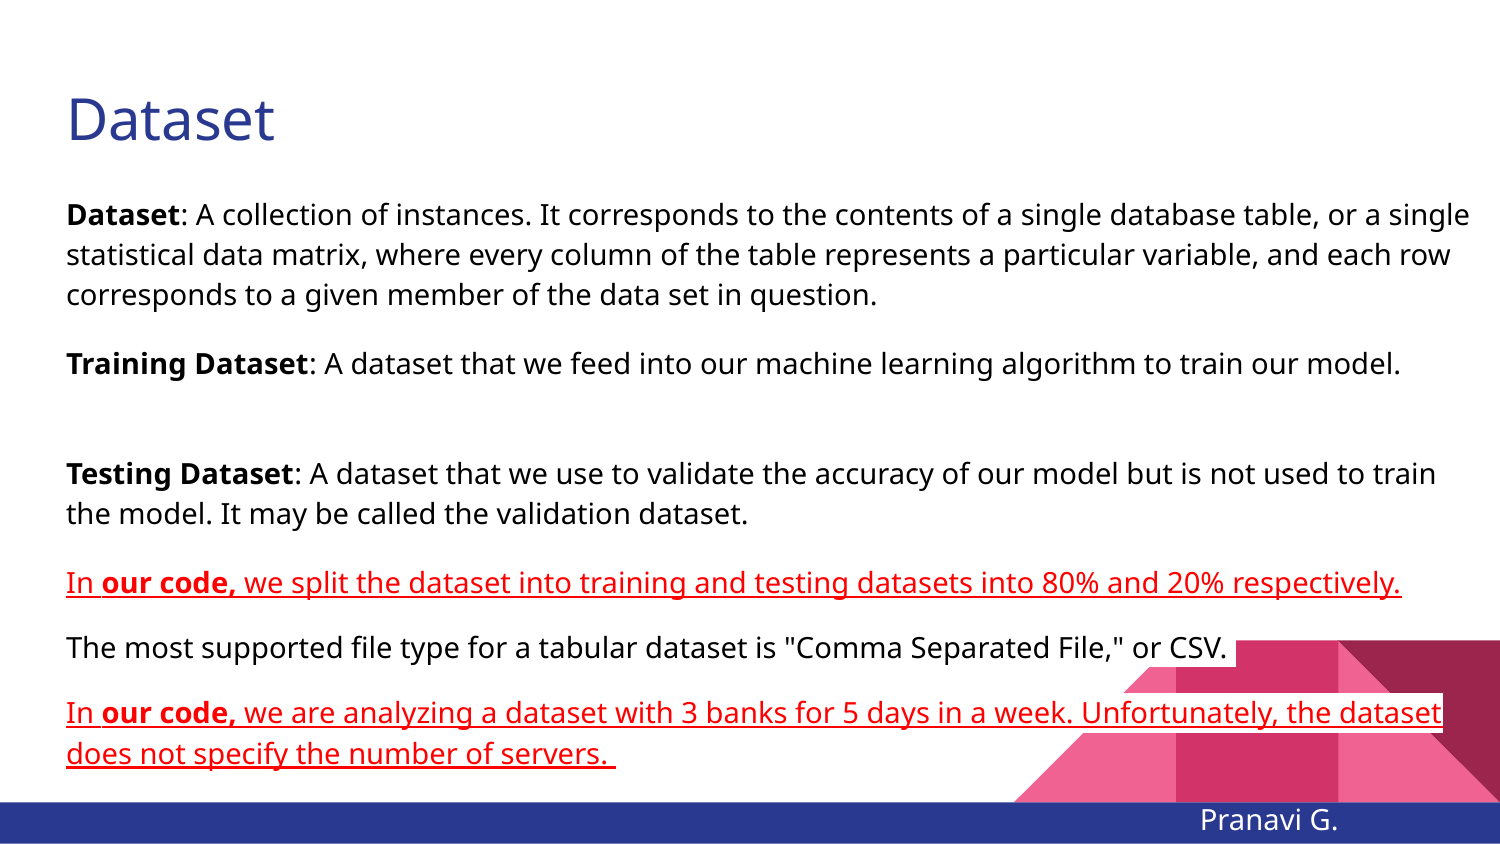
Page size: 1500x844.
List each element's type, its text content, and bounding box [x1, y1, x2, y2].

list Dataset: A collection of instances. It corresponds to the contents of a single database table, or a single statistical data matrix, where every column of the table represents a particular variable, and each row corresponds to a given member of the data set in question. Training Dataset: A dataset that we feed into our machine learning algorithm to train our model. Testing Dataset: A dataset that we use to validate the accuracy of our model but is not used to train the model. It may be called the validation dataset. In our code, we split the dataset into training and testing datasets into 80% and 20% respectively. The most supported file type for a tabular dataset is "Comma Separated File," or CSV. In our code, we are analyzing a dataset with 3 banks for 5 days in a week. Unfortunately, the dataset does not specify the number of servers. [51, 175, 1488, 755]
title Dataset [51, 67, 1449, 167]
text_box Pranavi G. [1184, 786, 1500, 844]
